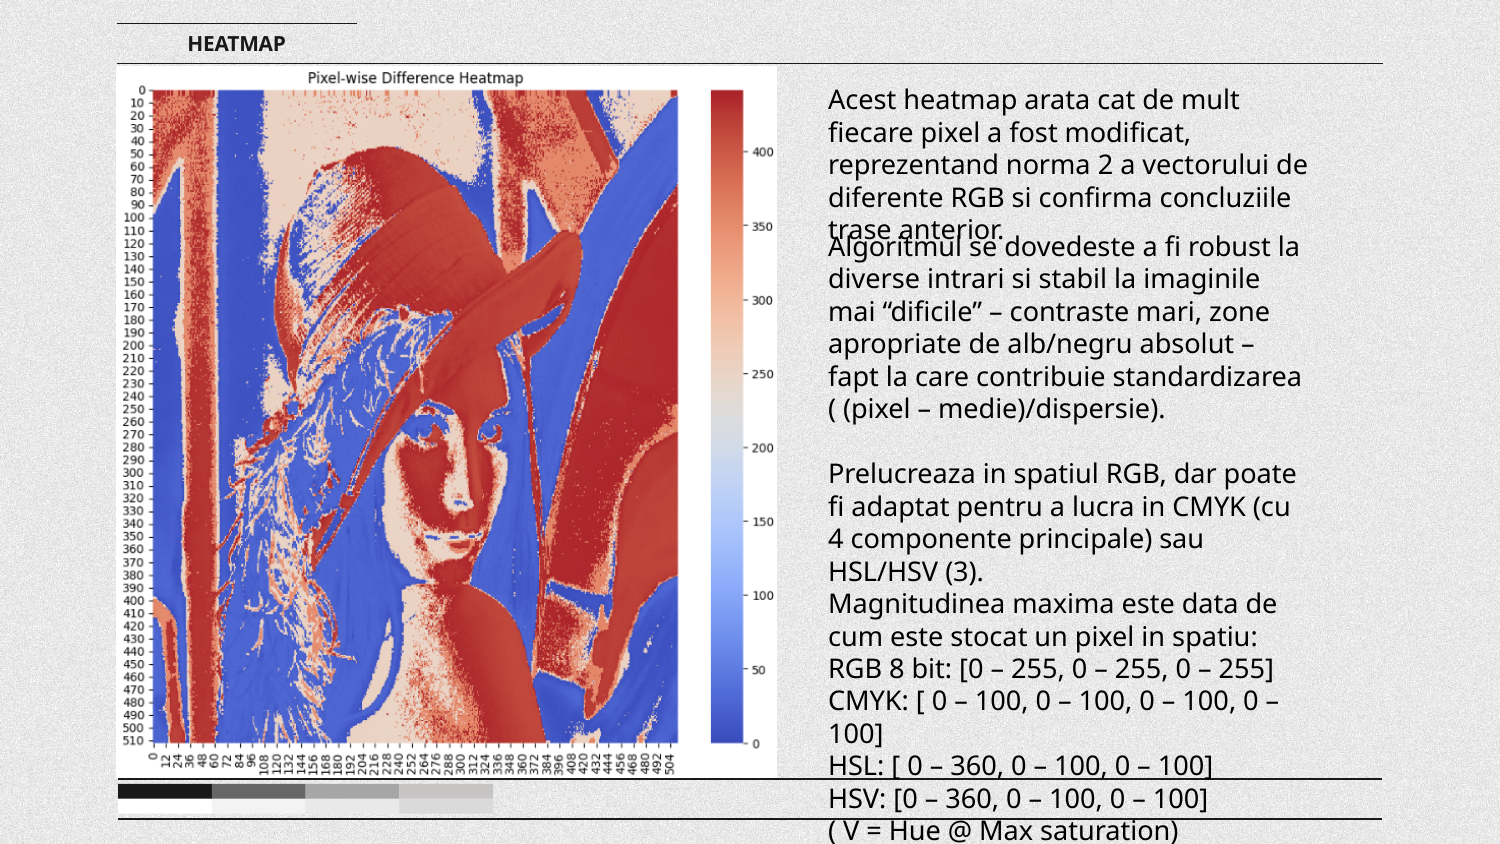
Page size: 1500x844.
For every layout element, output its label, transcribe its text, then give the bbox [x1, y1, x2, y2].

picture [0, 0, 1500, 844]
text_box HEATMAP [116, 36, 357, 51]
text_box Acest heatmap arata cat de mult fiecare pixel a fost modificat, reprezentand norma 2 a vectorului de diferente RGB si confirma concluziile trase anterior. [813, 75, 1339, 253]
text_box Algoritmul se dovedeste a fi robust la diverse intrari si stabil la imaginile mai “dificile” – contraste mari, zone apropriate de alb/negru absolut – fapt la care contribuie standardizarea ( (pixel – medie)/dispersie). Prelucreaza in spatiul RGB, dar poate fi adaptat pentru a lucra in CMYK (cu 4 componente principale) sau HSL/HSV (3). Magnitudinea maxima este data de cum este stocat un pixel in spatiu: RGB 8 bit: [0 – 255, 0 – 255, 0 – 255] CMYK: [ 0 – 100, 0 – 100, 0 – 100, 0 – 100] HSL: [ 0 – 360, 0 – 100, 0 – 100] HSV: [0 – 360, 0 – 100, 0 – 100] ( V = Hue @ Max saturation) [813, 221, 1322, 844]
